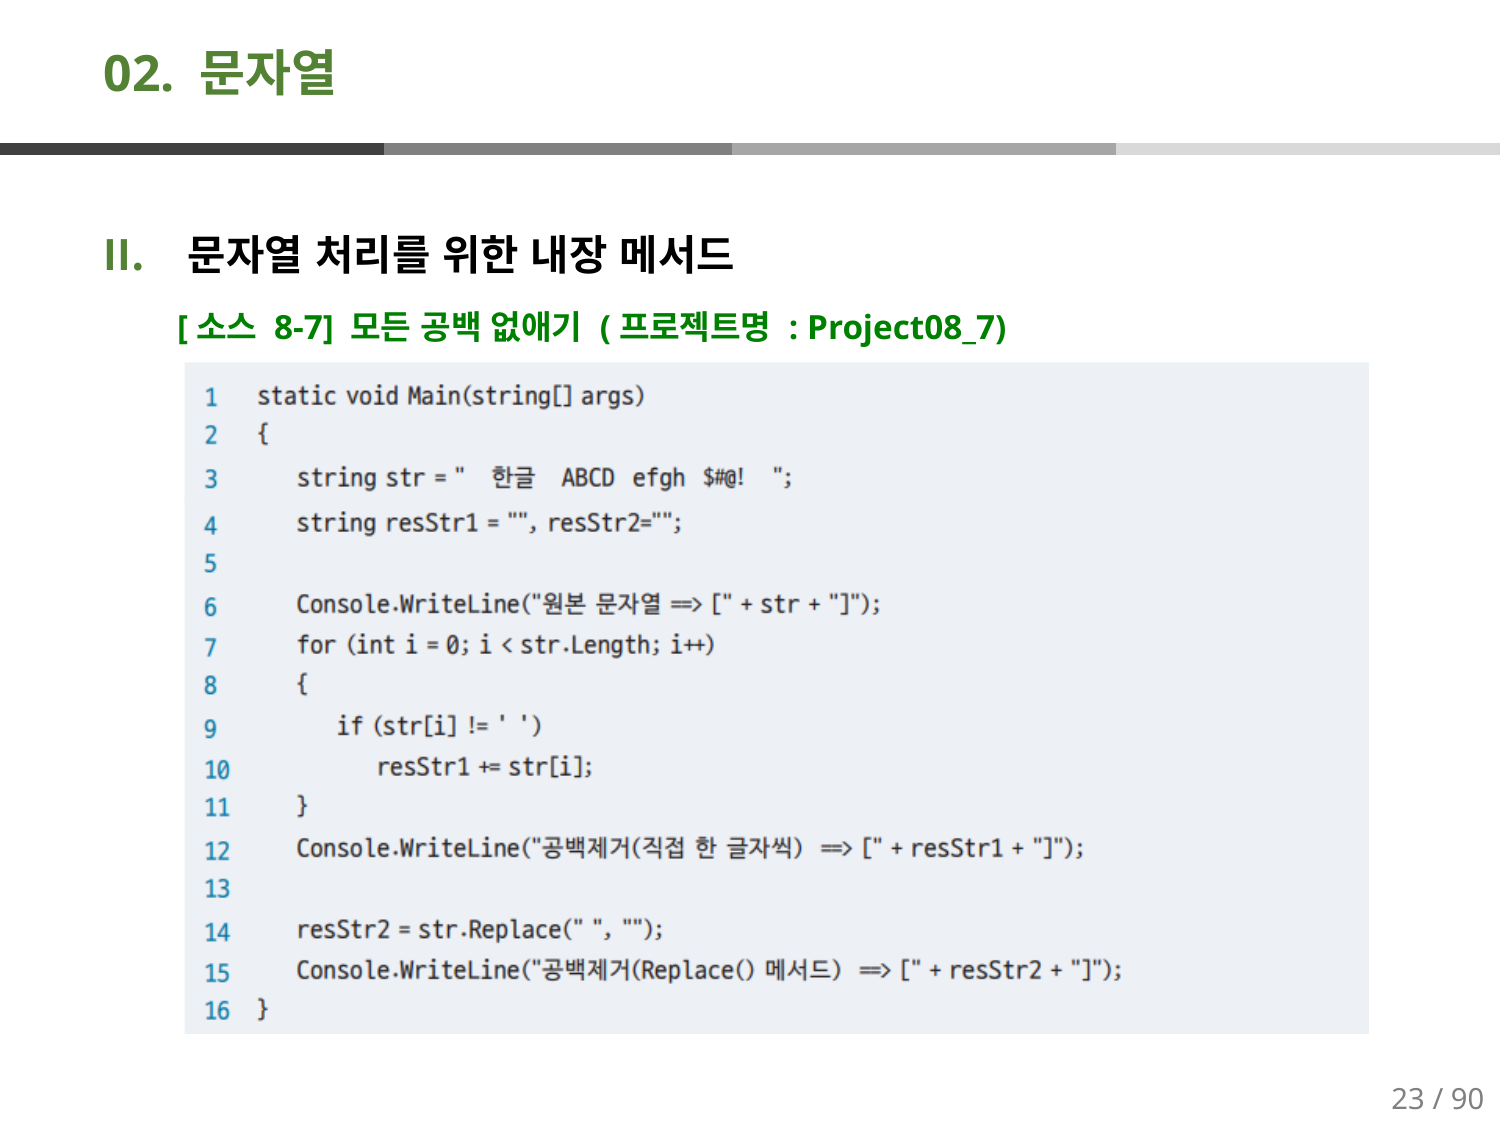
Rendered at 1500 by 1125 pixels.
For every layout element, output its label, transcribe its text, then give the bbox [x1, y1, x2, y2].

list 문자열 처리를 위한 내장 메서드 [소스 8-7] 모든 공백 없애기 (프로젝트명 : Project08_7) [88, 196, 1424, 1125]
title 02. 문자열 [88, 30, 1400, 121]
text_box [184, 361, 1369, 1034]
